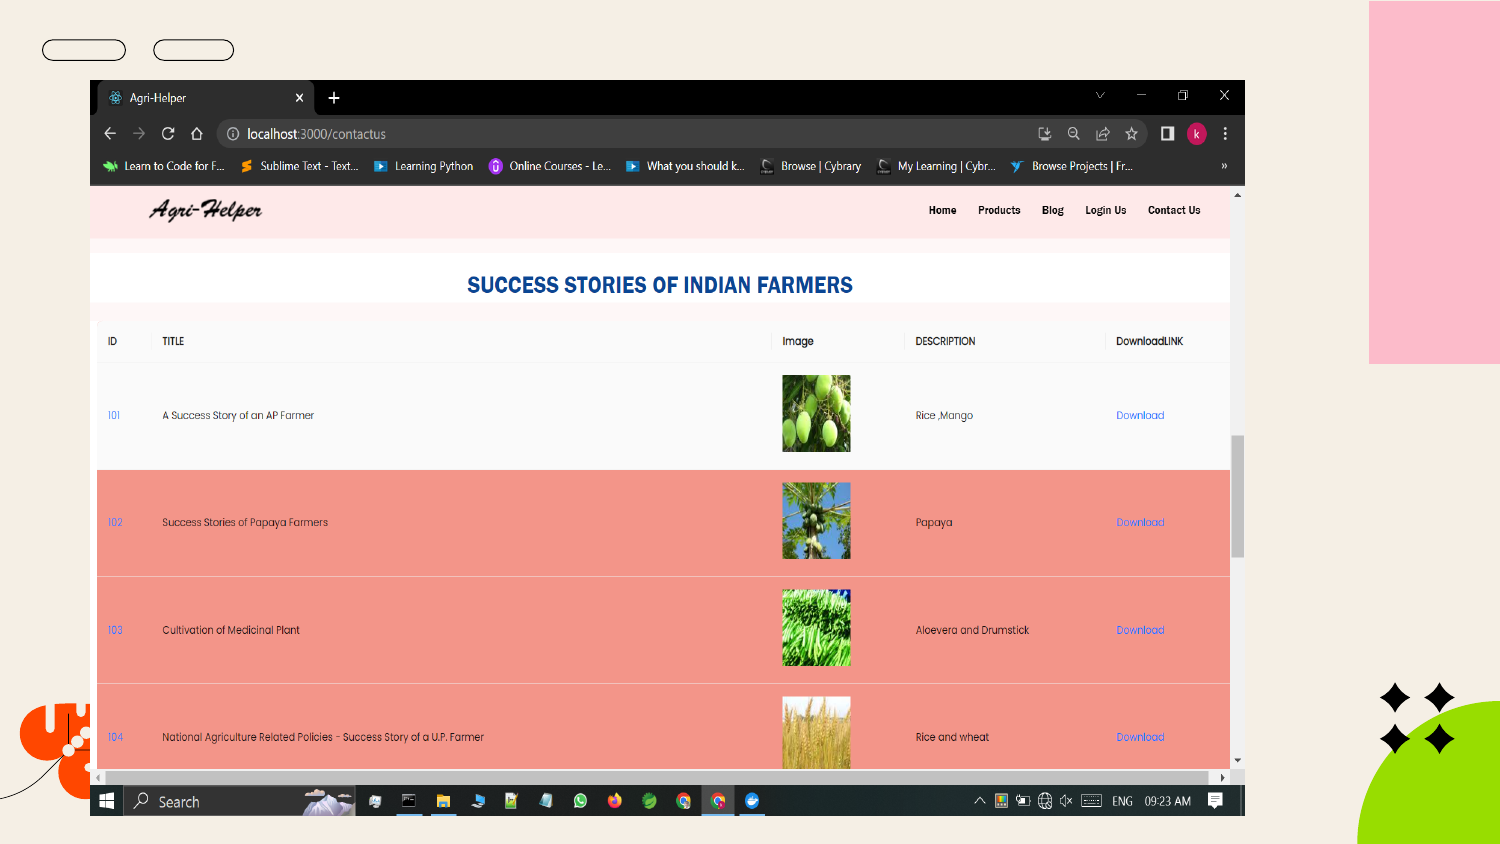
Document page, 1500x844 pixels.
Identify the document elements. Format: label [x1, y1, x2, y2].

picture [89, 80, 1246, 816]
